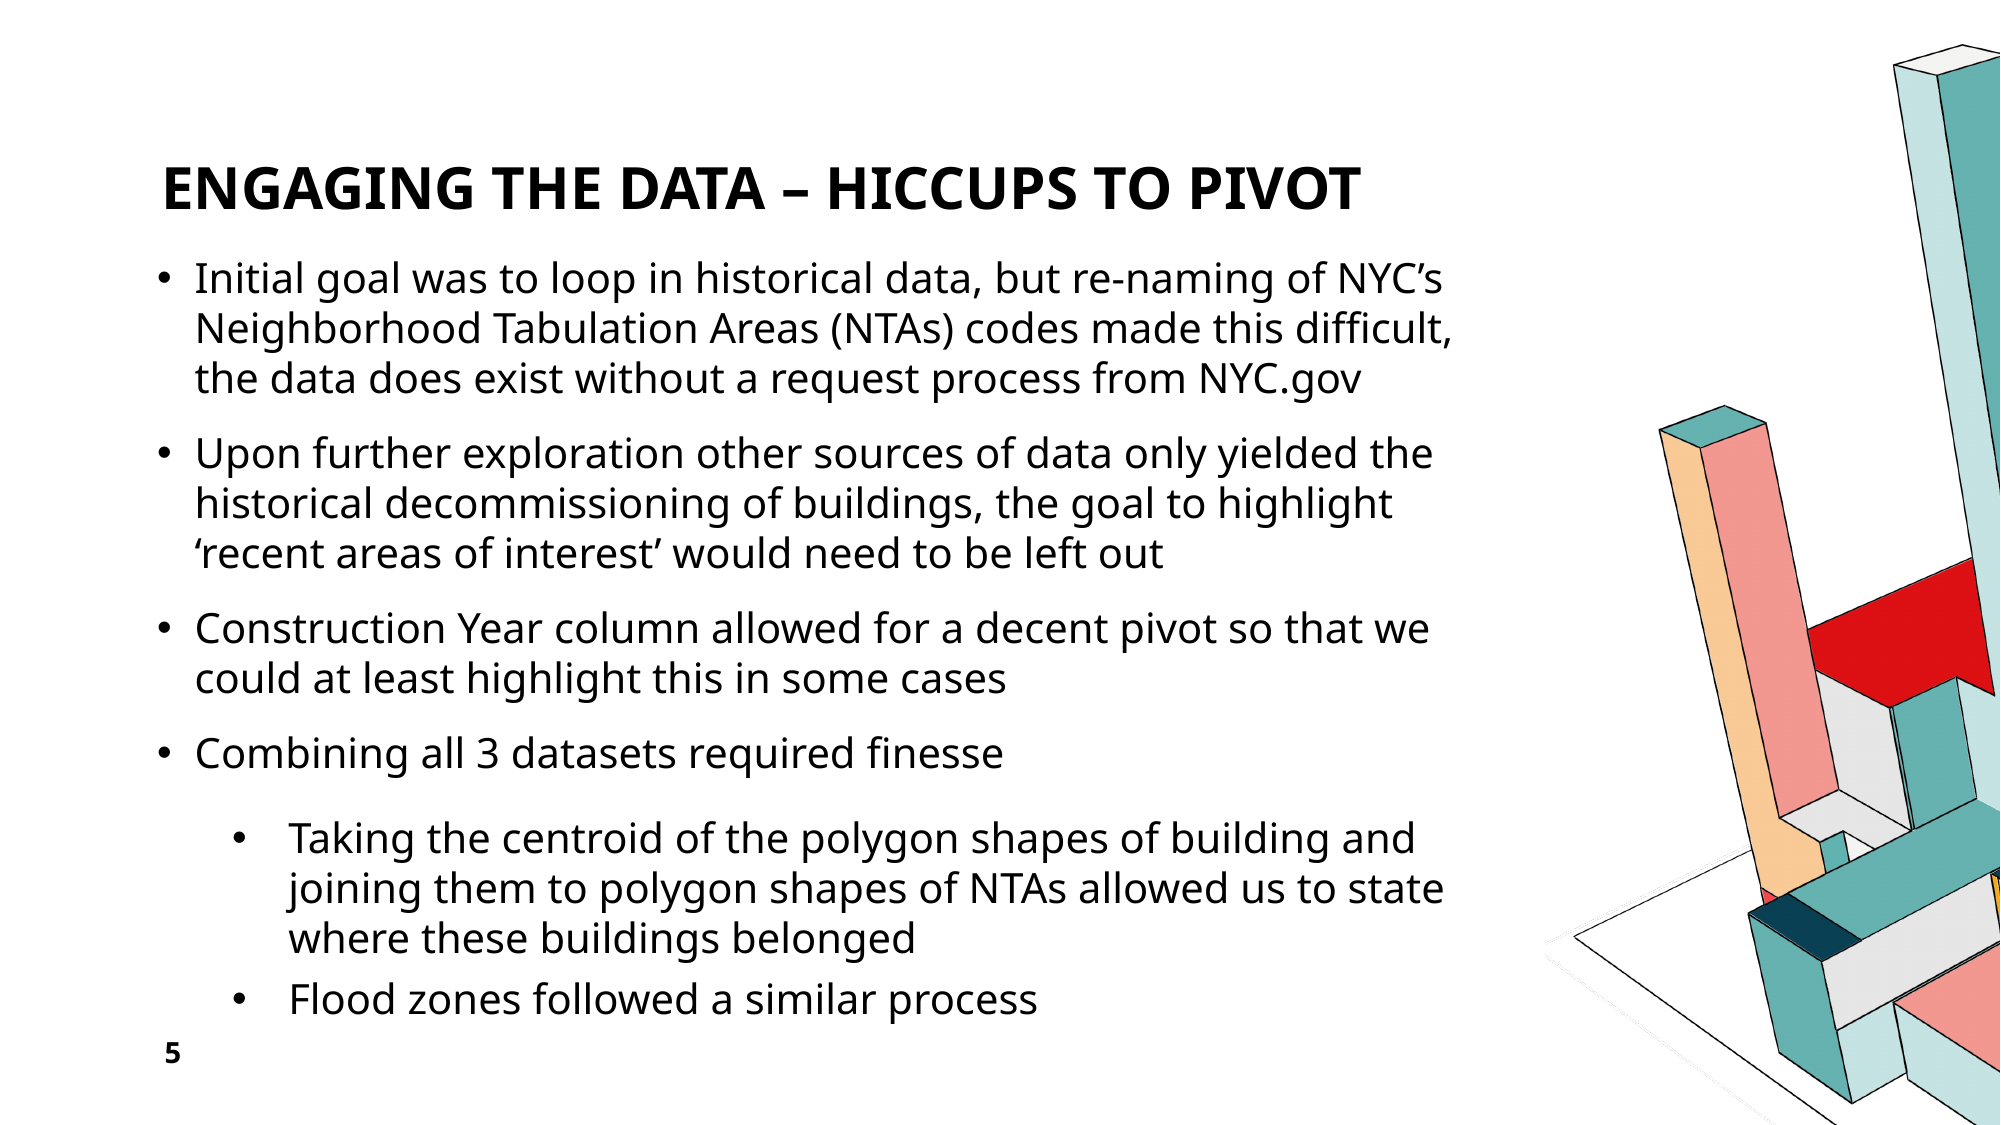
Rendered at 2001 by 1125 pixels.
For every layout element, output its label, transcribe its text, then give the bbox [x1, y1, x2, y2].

slide_number 5 [149, 1024, 588, 1085]
picture [1544, 43, 2000, 1125]
list Initial goal was to loop in historical data, but re-naming of NYC’s Neighborhood Tabulation Areas (NTAs) codes made this difficult, the data does exist without a request process from NYC.gov Upon further exploration other sources of data only yielded the historical decommissioning of buildings, the goal to highlight ‘recent areas of interest’ would need to be left out Construction Year column allowed for a decent pivot so that we could at least highlight this in some cases Combining all 3 datasets required finesse Taking the centroid of the polygon shapes of building and joining them to polygon shapes of NTAs allowed us to state where these buildings belonged Flood zones followed a similar process [142, 244, 1508, 1103]
title Engaging the Data – Hiccups to pivot [146, 11, 1508, 230]
